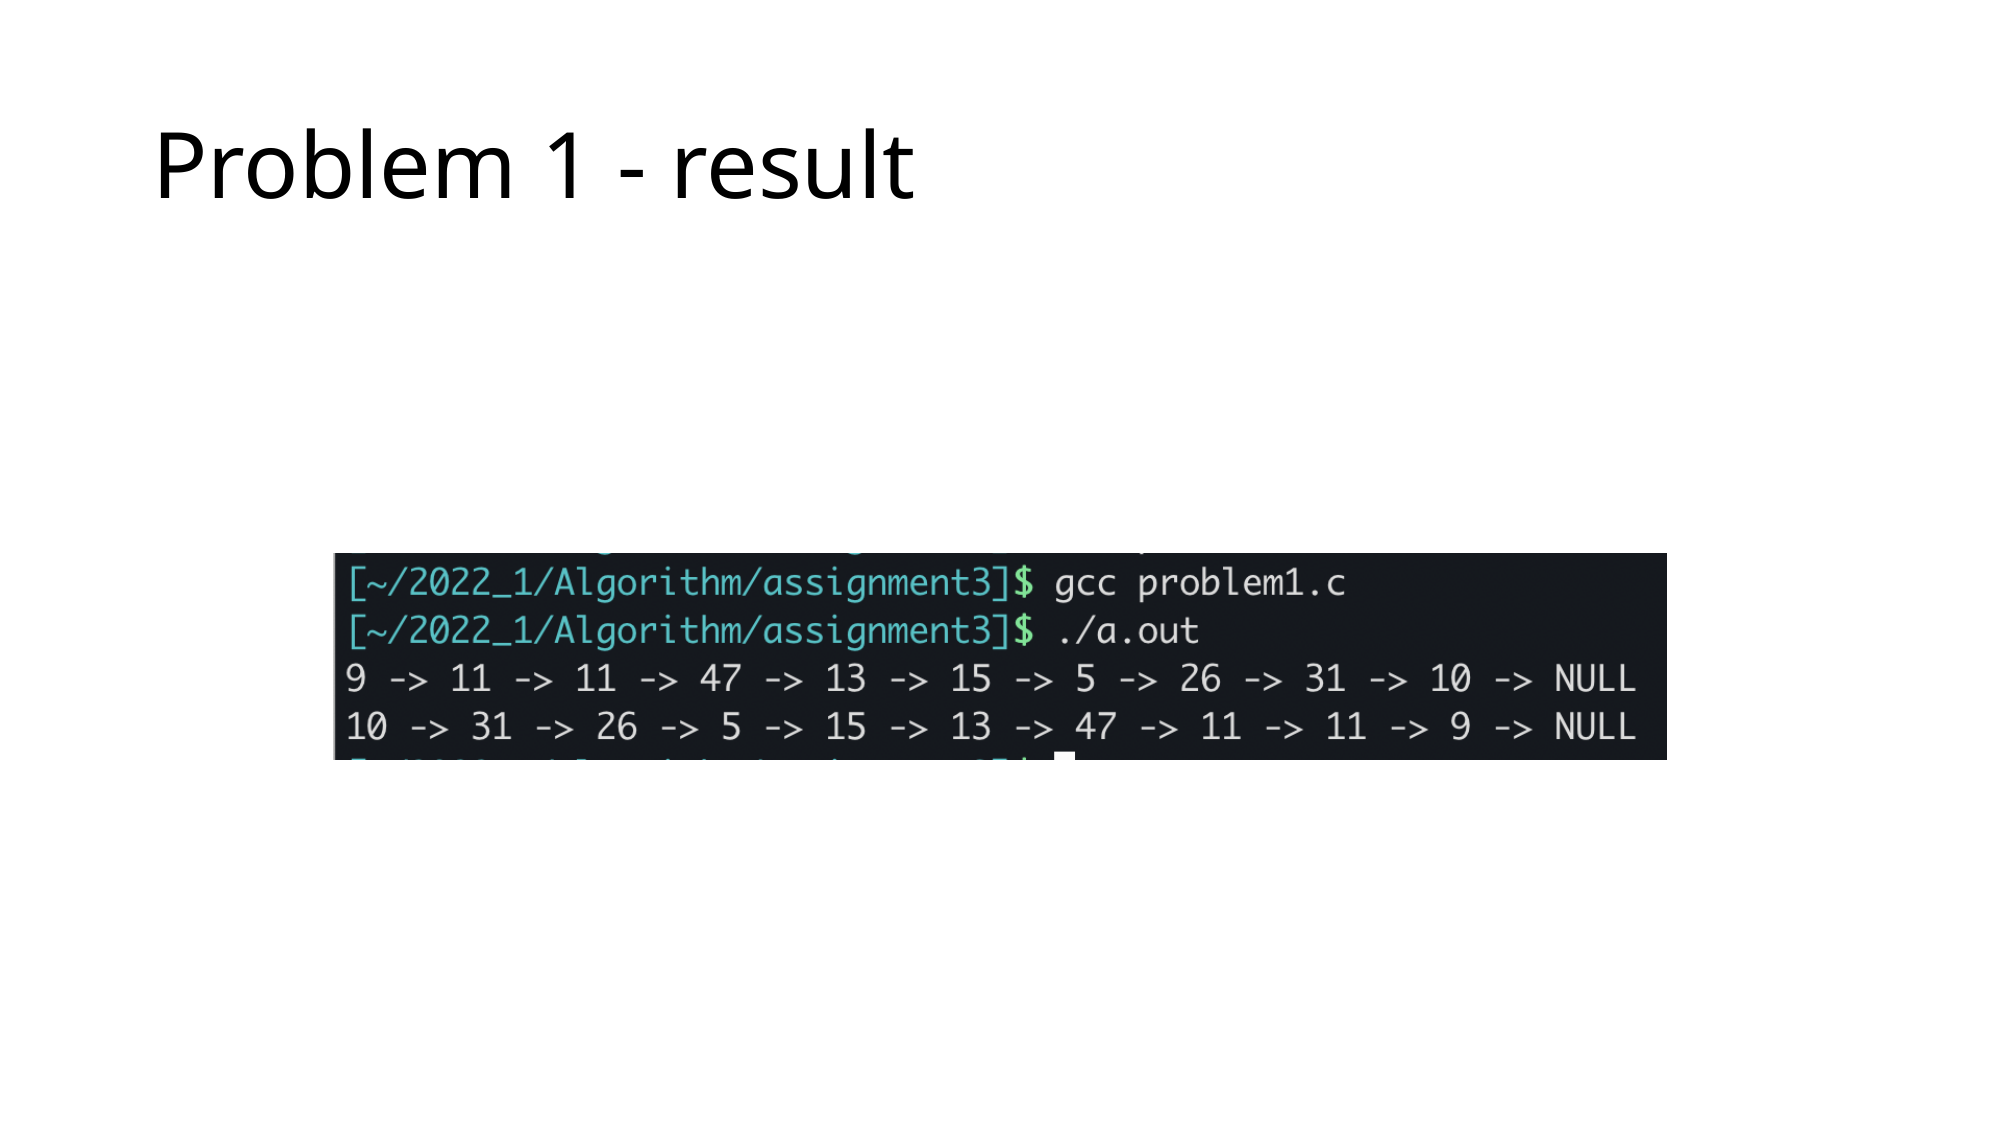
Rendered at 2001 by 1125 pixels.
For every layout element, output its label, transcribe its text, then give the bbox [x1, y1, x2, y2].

title Problem 1 - result [137, 59, 1863, 278]
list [333, 553, 1667, 760]
